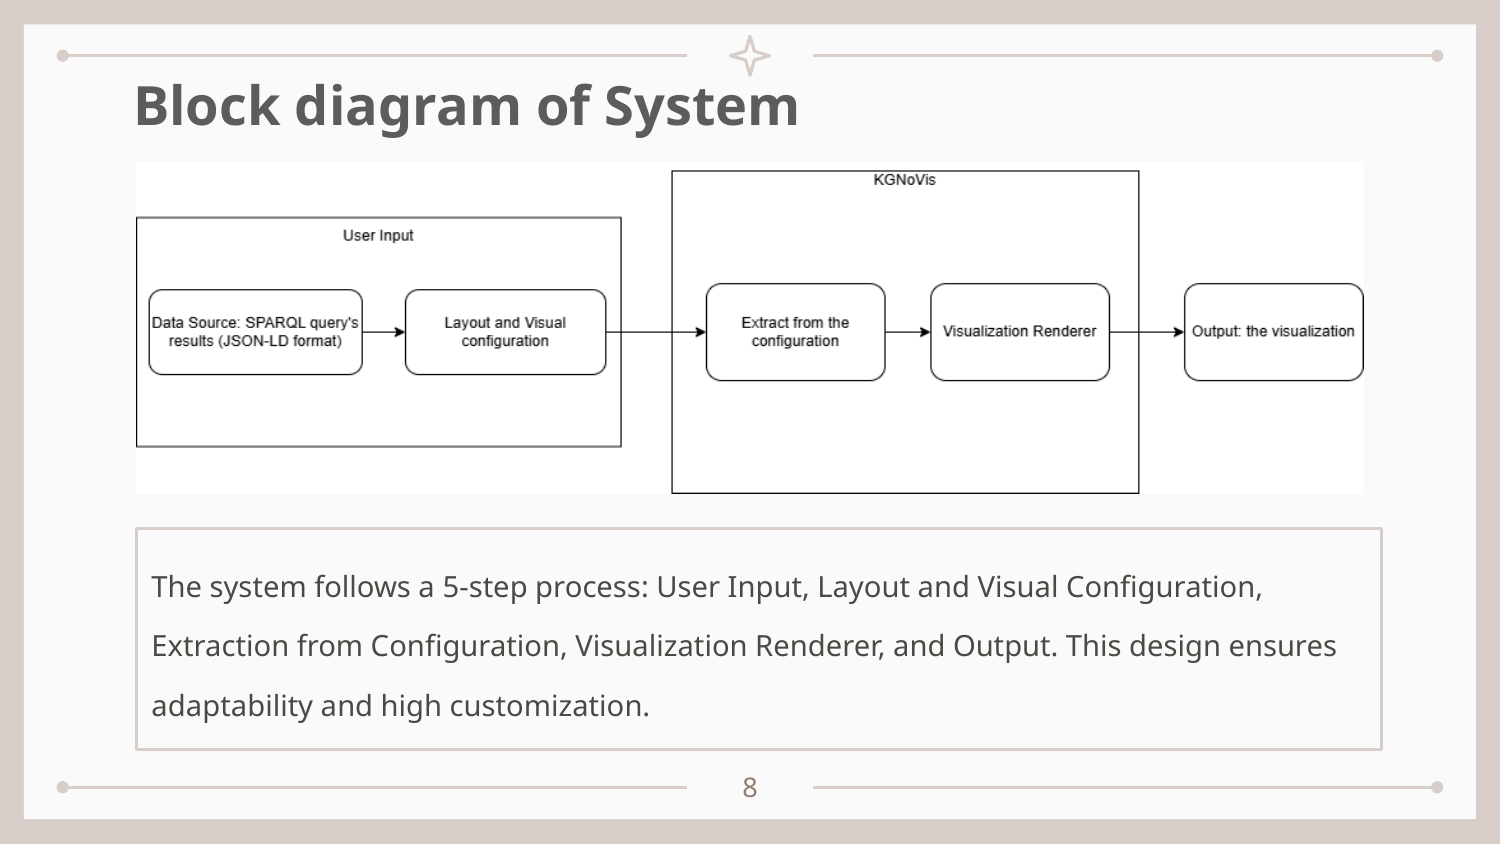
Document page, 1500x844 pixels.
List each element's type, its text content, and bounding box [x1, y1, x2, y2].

subtitle The system follows a 5-step process: User Input, Layout and Visual Configuration, Extraction from Configuration, Visualization Renderer, and Output. This design ensures adaptability and high customization. [136, 528, 1382, 750]
picture [136, 162, 1364, 494]
slide_number 8 [705, 755, 795, 810]
title Block diagram of System [118, 56, 1382, 151]
